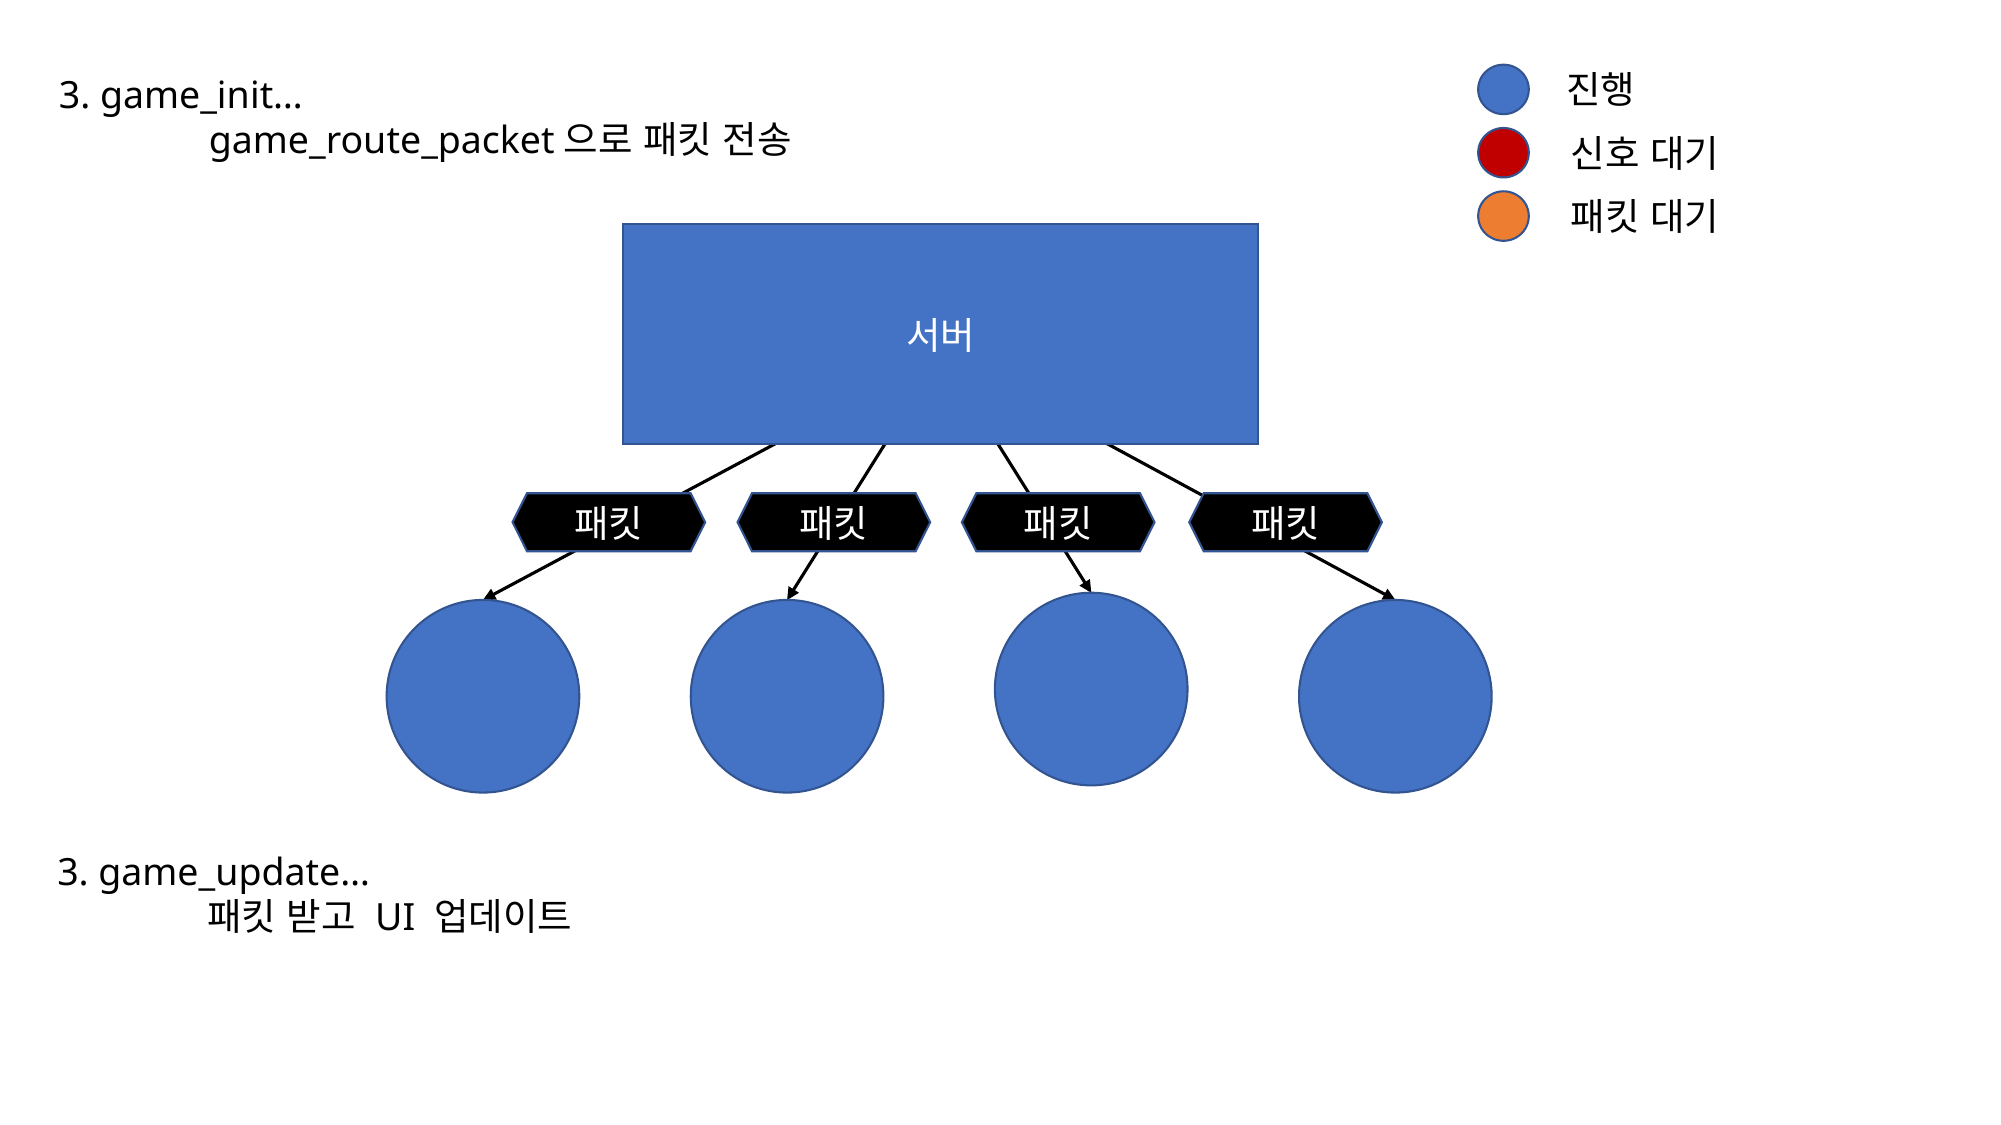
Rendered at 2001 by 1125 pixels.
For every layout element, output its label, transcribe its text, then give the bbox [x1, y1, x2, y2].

text_box [1477, 190, 1530, 242]
text_box [993, 600, 1189, 787]
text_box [941, 353, 1396, 600]
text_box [482, 353, 787, 600]
text_box 3. game_update… 패킷 받고 UI 업데이트 [42, 840, 643, 945]
text_box 서버 [622, 223, 1259, 353]
text_box 3. game_init… game_route_packet으로 패킷 전송 [44, 63, 807, 168]
text_box [689, 600, 885, 794]
text_box [1298, 598, 1493, 794]
text_box [1477, 126, 1530, 179]
text_box [1477, 63, 1530, 116]
text_box 진행 [1551, 59, 1650, 119]
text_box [787, 353, 941, 600]
text_box [385, 598, 581, 794]
text_box 패킷 대기 [1556, 185, 1735, 246]
text_box 신호 대기 [1556, 122, 1735, 183]
